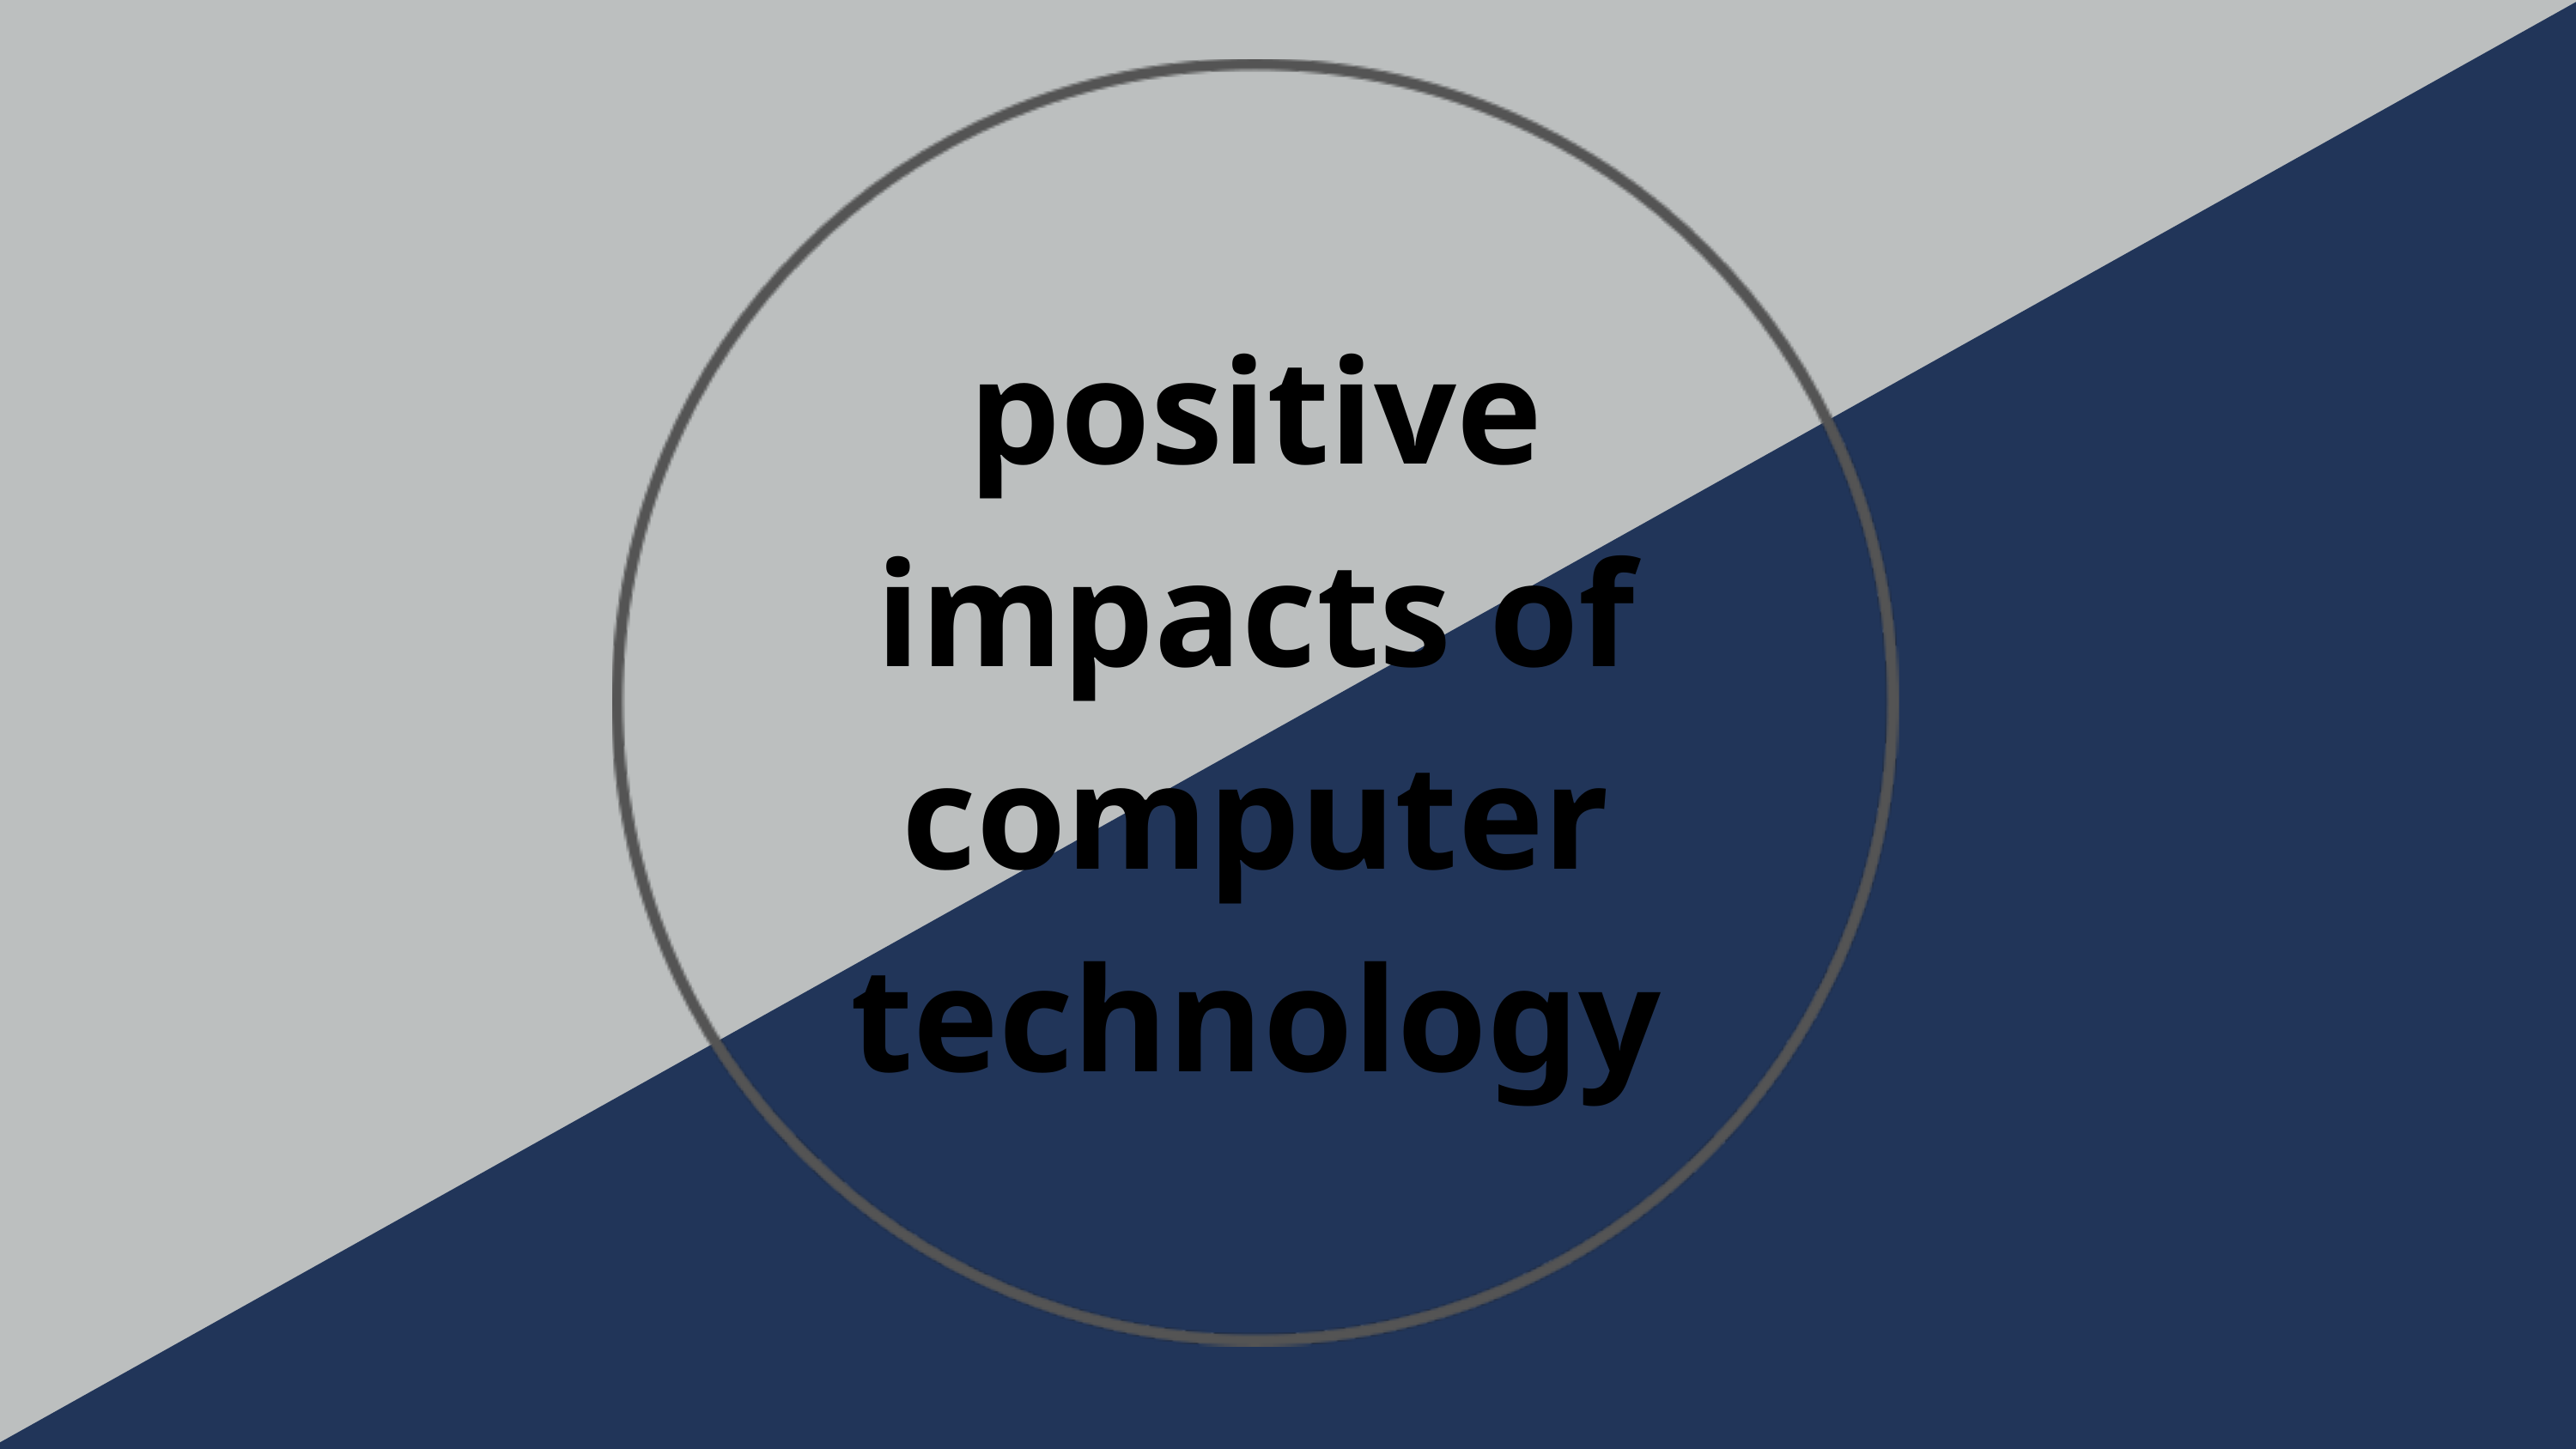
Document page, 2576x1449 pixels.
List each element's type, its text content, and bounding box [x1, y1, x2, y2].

text_box [612, 59, 1899, 1347]
text_box positive impacts of computer technology [693, 289, 1819, 1101]
text_box [0, 2, 2576, 1449]
